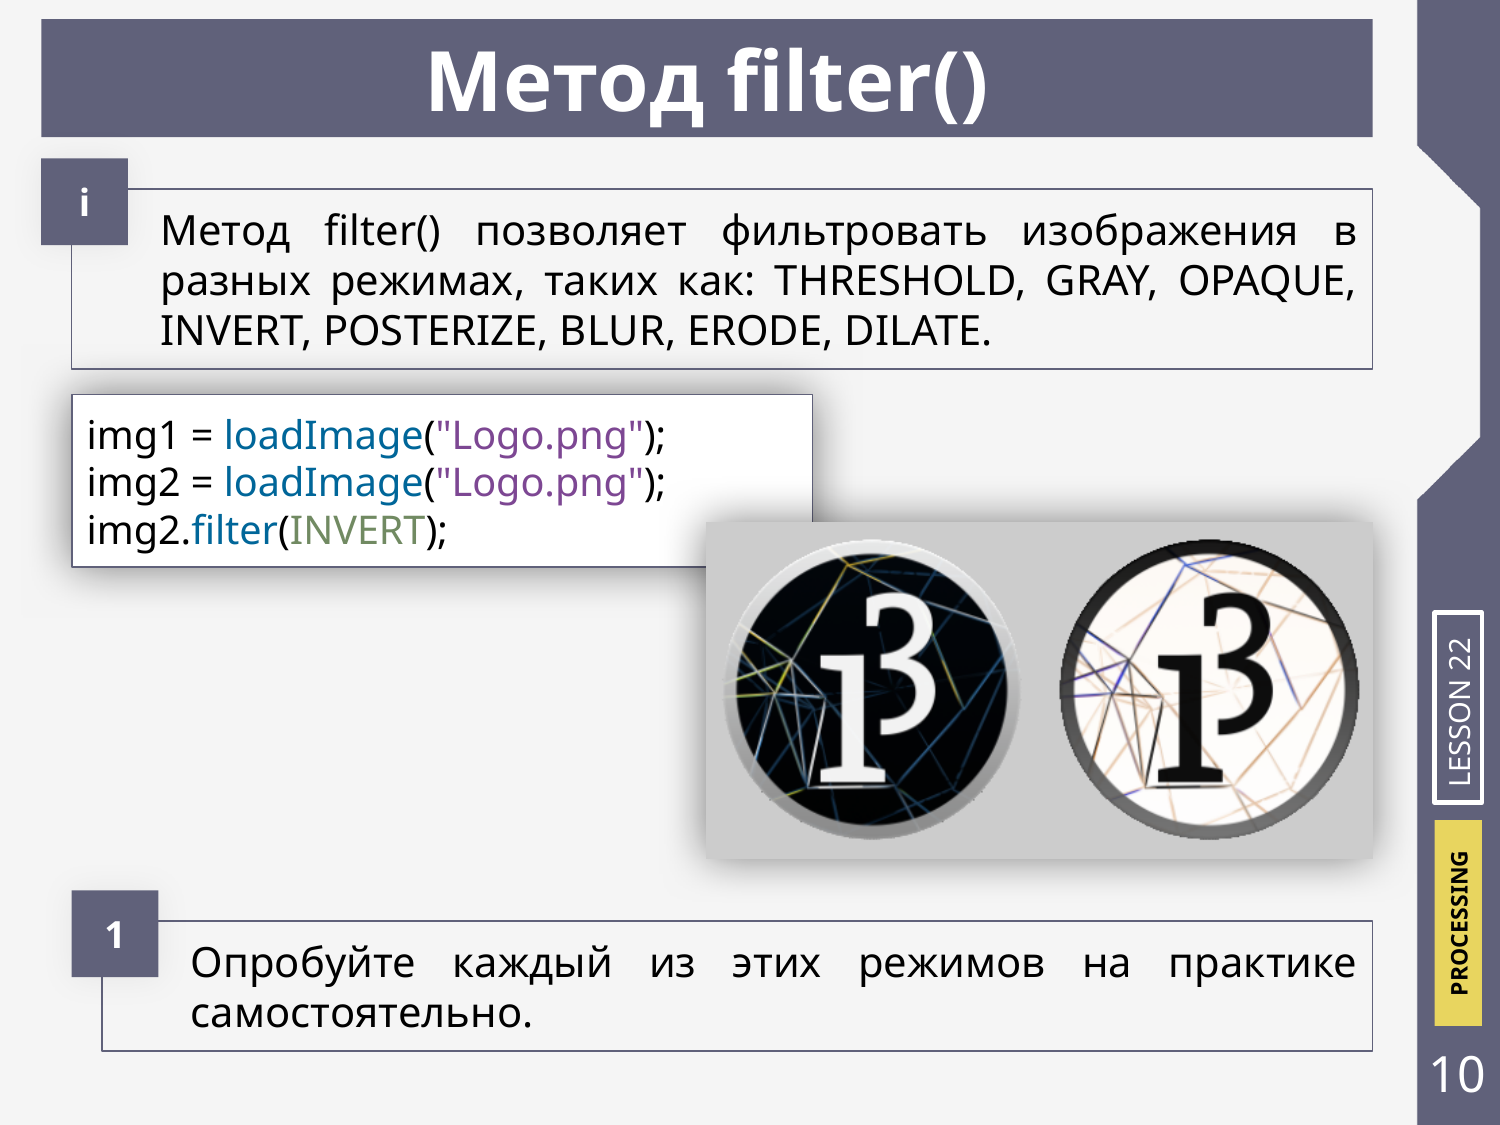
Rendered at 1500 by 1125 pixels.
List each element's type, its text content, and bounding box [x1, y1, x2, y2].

list LESSON 22 [1432, 610, 1484, 805]
text_box Опробуйте каждый из этих режимов на практике самостоятельно. [102, 921, 1373, 1052]
text_box і [41, 158, 128, 246]
text_box img1 = loadImage("Logo.png"); img2 = loadImage("Logo.png"); img2.filter(INVERT); [71, 394, 813, 568]
text_box Метод filter() [41, 19, 1373, 138]
text_box 1 [71, 890, 159, 978]
text_box Метод filter() позволяет фильтровать изображения в разных режимах, таких как: THRESHOLD, GRAY, OPAQUE, INVERT, POSTERIZE, BLUR, ERODE, DILATE. [71, 189, 1373, 370]
picture [0, 0, 1500, 1125]
slide_number ‹#› [1401, 1029, 1500, 1125]
